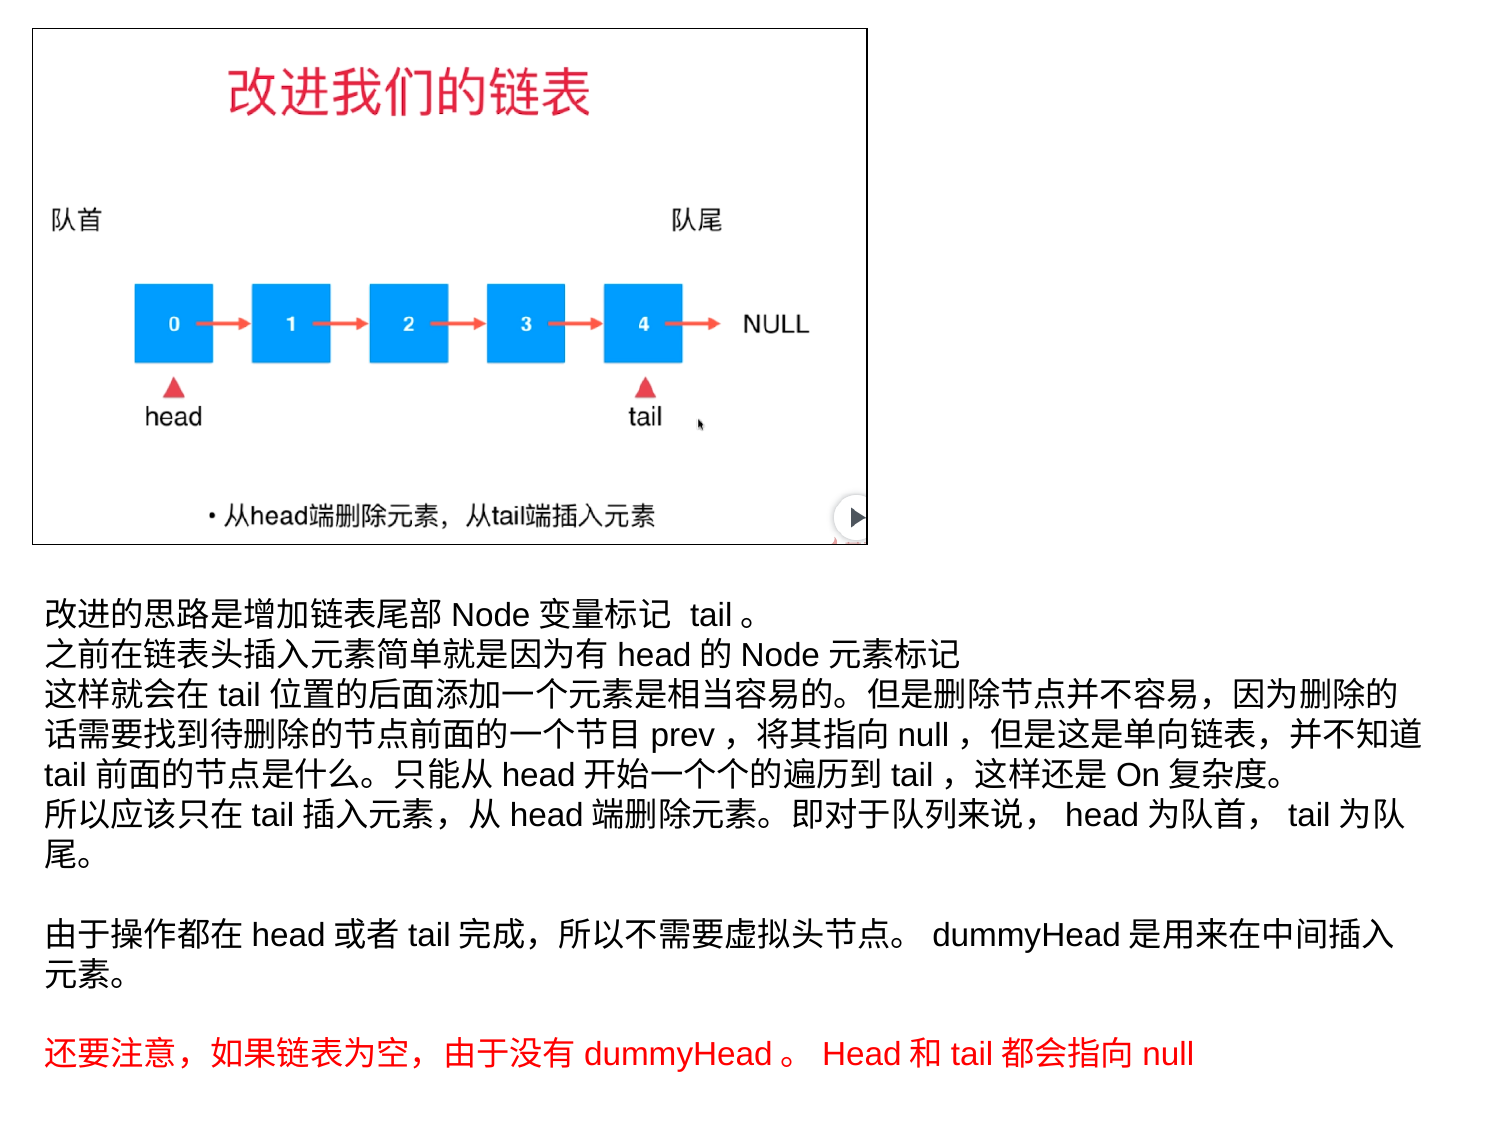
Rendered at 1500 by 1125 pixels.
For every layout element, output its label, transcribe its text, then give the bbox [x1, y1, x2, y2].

text_box 改进的思路是增加链表尾部Node变量标记 tail。 之前在链表头插入元素简单就是因为有head的Node元素标记 这样就会在tail位置的后面添加一个元素是相当容易的。但是删除节点并不容易，因为删除的话需要找到待删除的节点前面的一个节目prev，将其指向null，但是这是单向链表，并不知道tail前面的节点是什么。只能从head开始一个个的遍历到tail，这样还是On复杂度。 所以应该只在tail插入元素，从head端删除元素。即对于队列来说，head为队首，tail为队尾。 由于操作都在head或者tail完成，所以不需要虚拟头节点。dummyHead是用来在中间插入元素。 还要注意，如果链表为空，由于没有dummyHead。Head和tail都会指向null [29, 586, 1442, 1080]
picture [32, 28, 867, 545]
